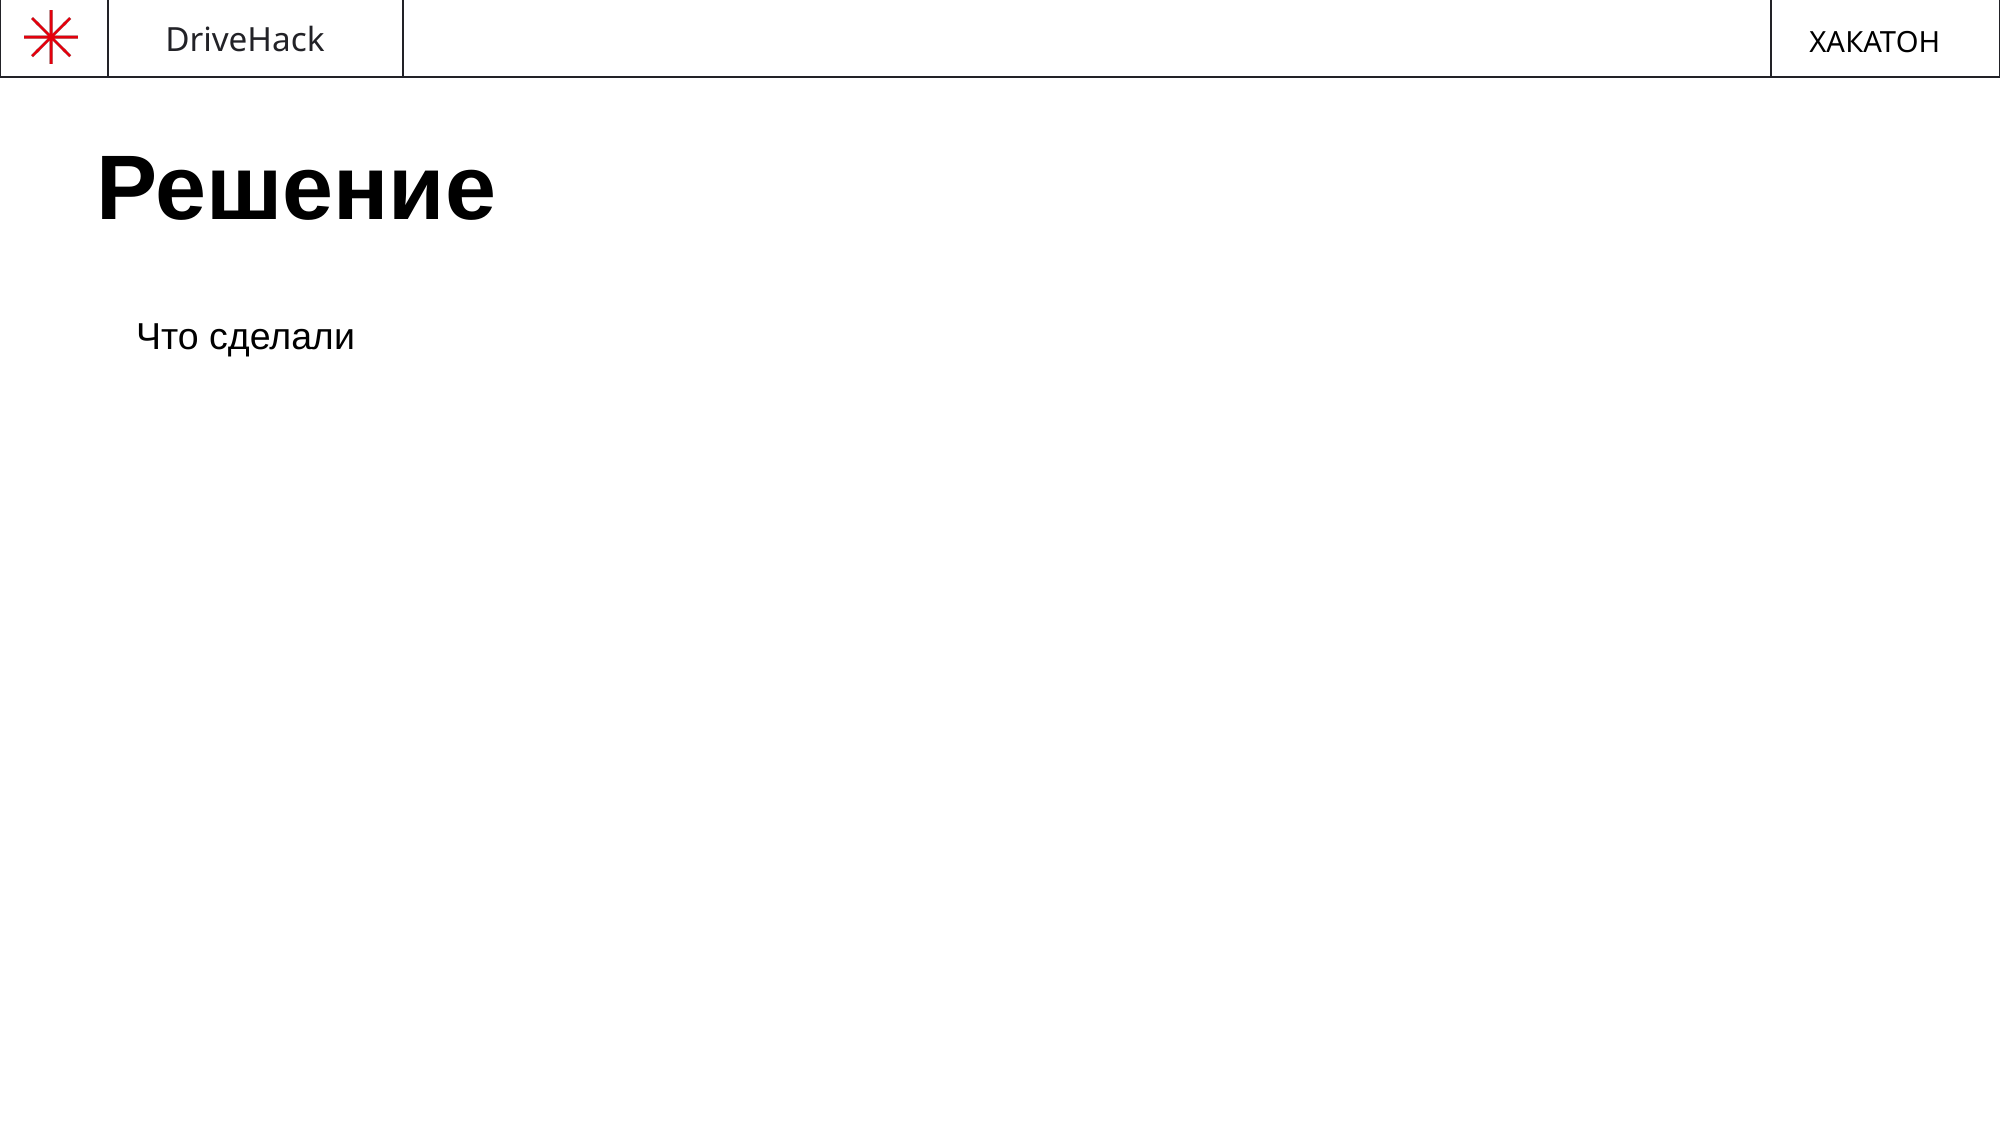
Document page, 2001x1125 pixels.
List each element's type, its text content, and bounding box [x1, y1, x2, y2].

picture [24, 10, 78, 64]
text_box [0, 0, 2000, 78]
text_box [95, 266, 1766, 985]
text_box Решение [81, 133, 1445, 247]
